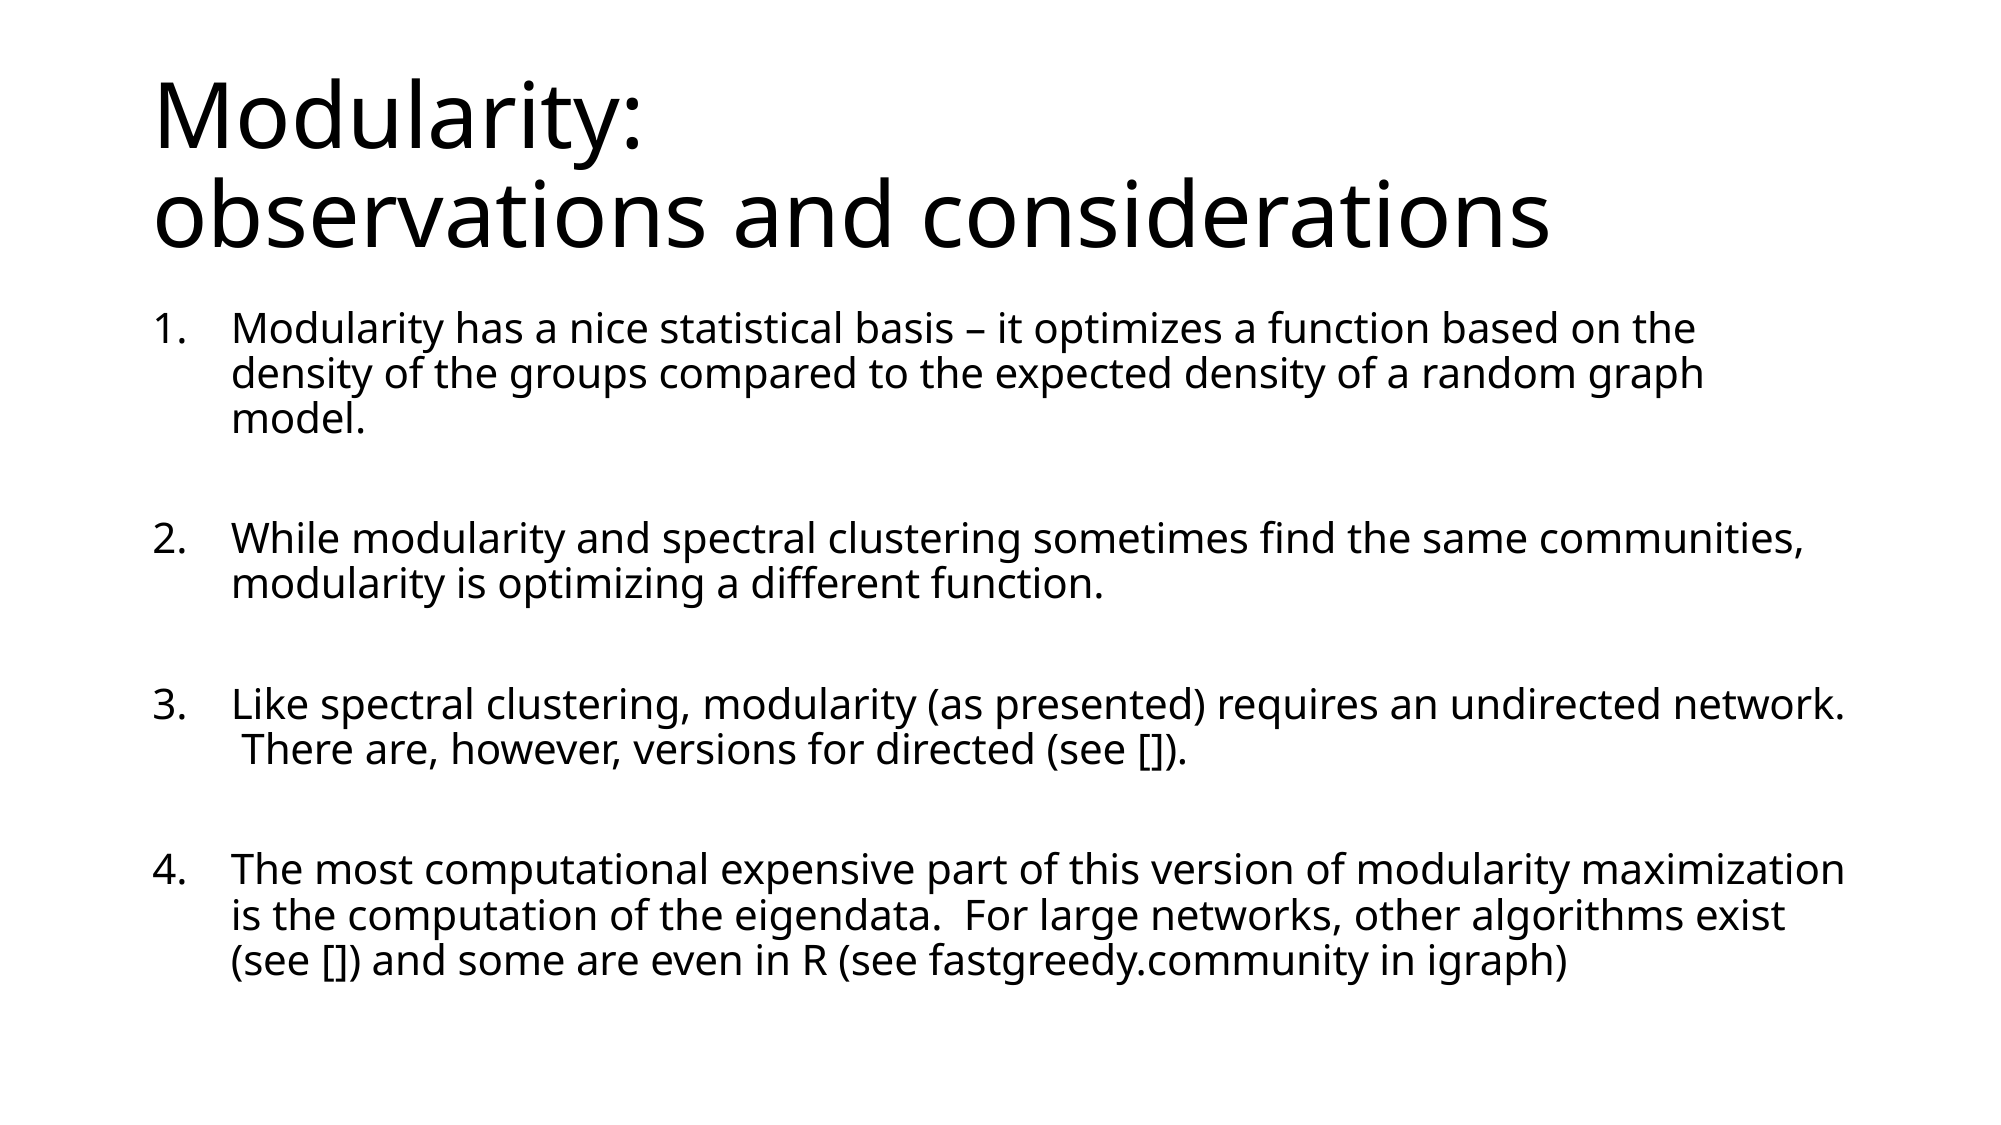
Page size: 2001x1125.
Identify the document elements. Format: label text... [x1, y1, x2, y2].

list Modularity has a nice statistical basis – it optimizes a function based on the density of the groups compared to the expected density of a random graph model. While modularity and spectral clustering sometimes find the same communities, modularity is optimizing a different function. Like spectral clustering, modularity (as presented) requires an undirected network. There are, however, versions for directed (see []). The most computational expensive part of this version of modularity maximization is the computation of the eigendata. For large networks, other algorithms exist (see []) and some are even in R (see fastgreedy.community in igraph) [137, 299, 1863, 1014]
title Modularity: observations and considerations [137, 59, 1863, 278]
